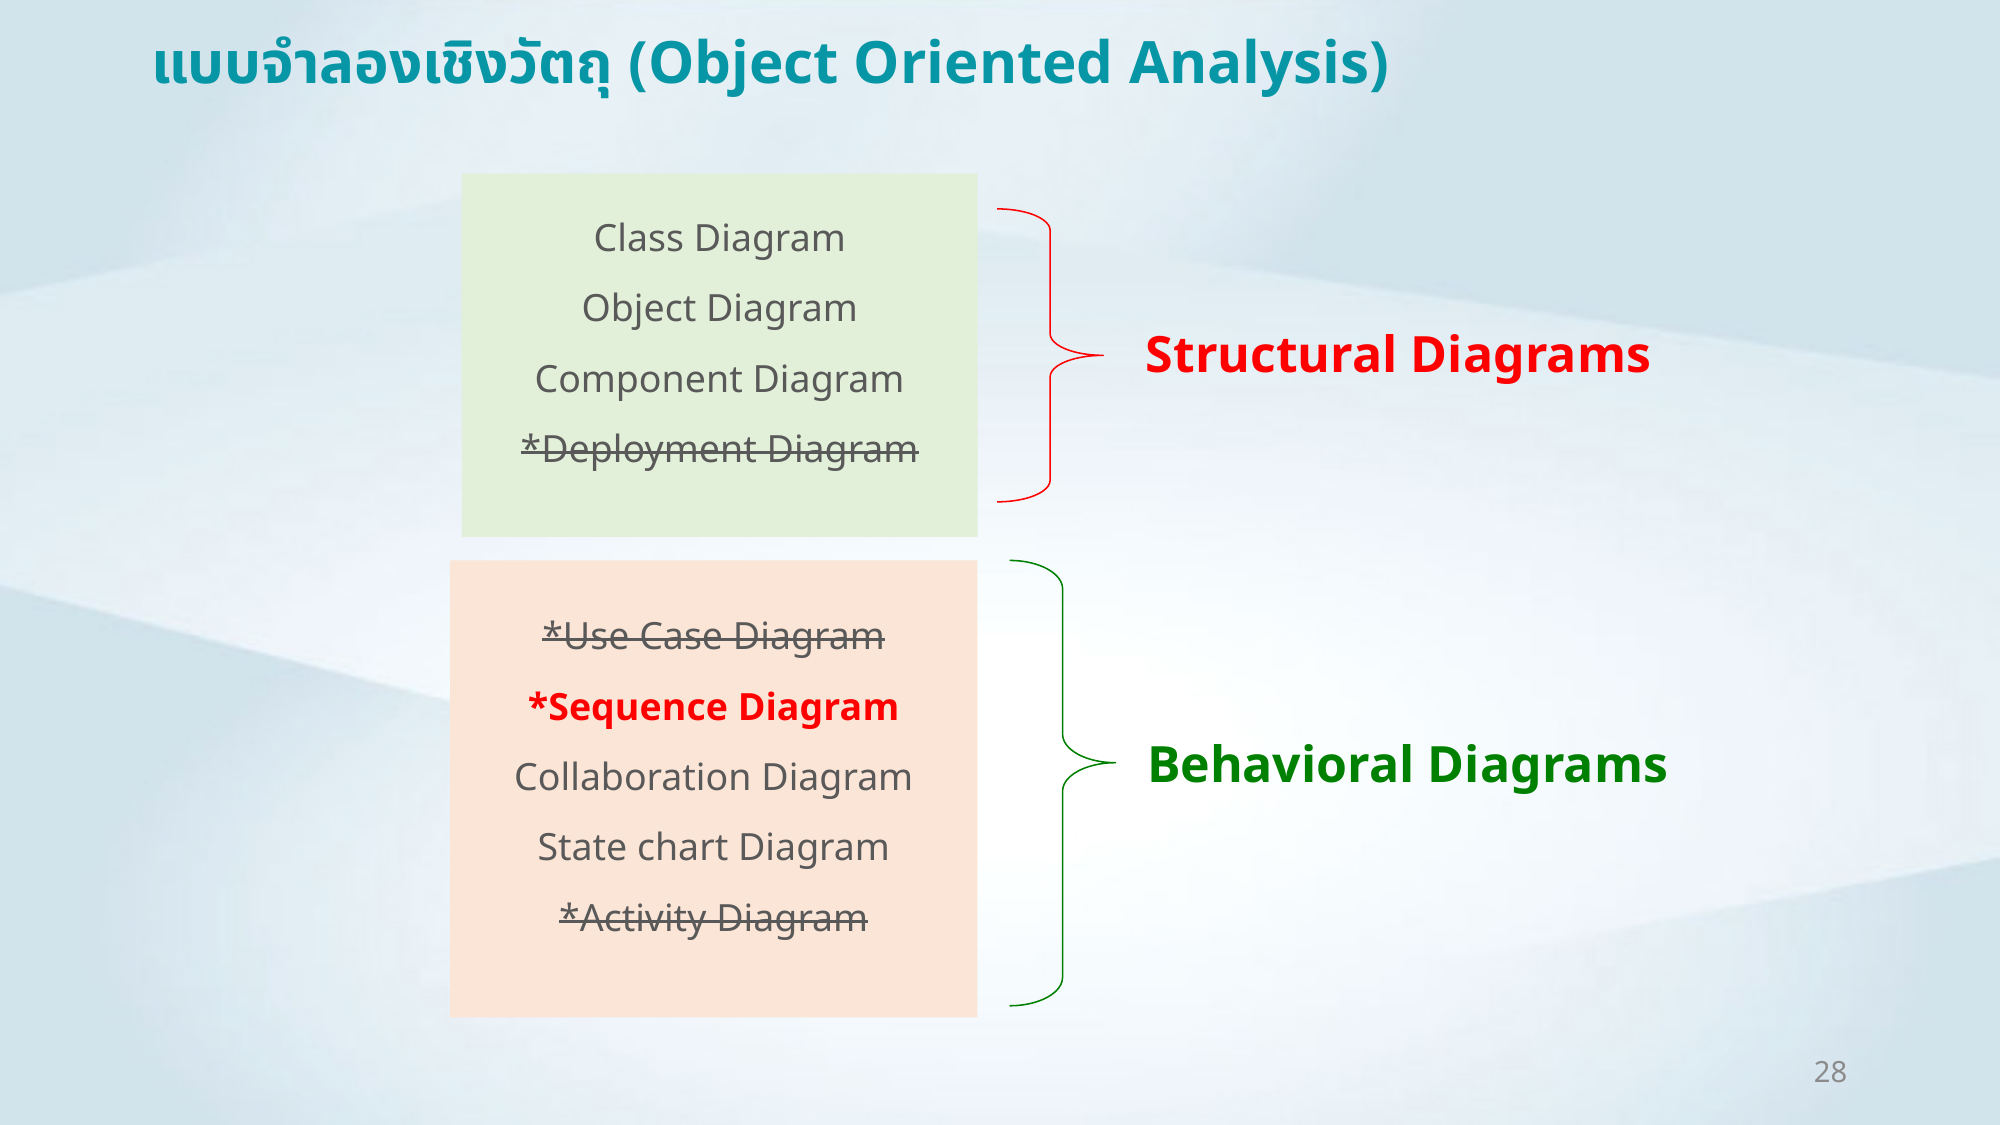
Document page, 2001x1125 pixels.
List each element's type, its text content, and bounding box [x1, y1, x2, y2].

text_box Class Diagram Object Diagram Component Diagram *Deployment Diagram [461, 173, 978, 537]
title แบบจำลองเชิงวัตถุ (Object Oriented Analysis) [136, 11, 1646, 118]
text_box Behavioral Diagrams [1069, 725, 1747, 800]
slide_number 28 [1412, 1042, 1863, 1103]
picture [0, 0, 2000, 1125]
text_box Structural Diagrams [1103, 314, 1694, 390]
text_box *Use Case Diagram *Sequence Diagram Collaboration Diagram State chart Diagram *Activity Diagram [450, 560, 978, 1018]
text_box [1009, 560, 1069, 1006]
text_box [997, 208, 1103, 502]
